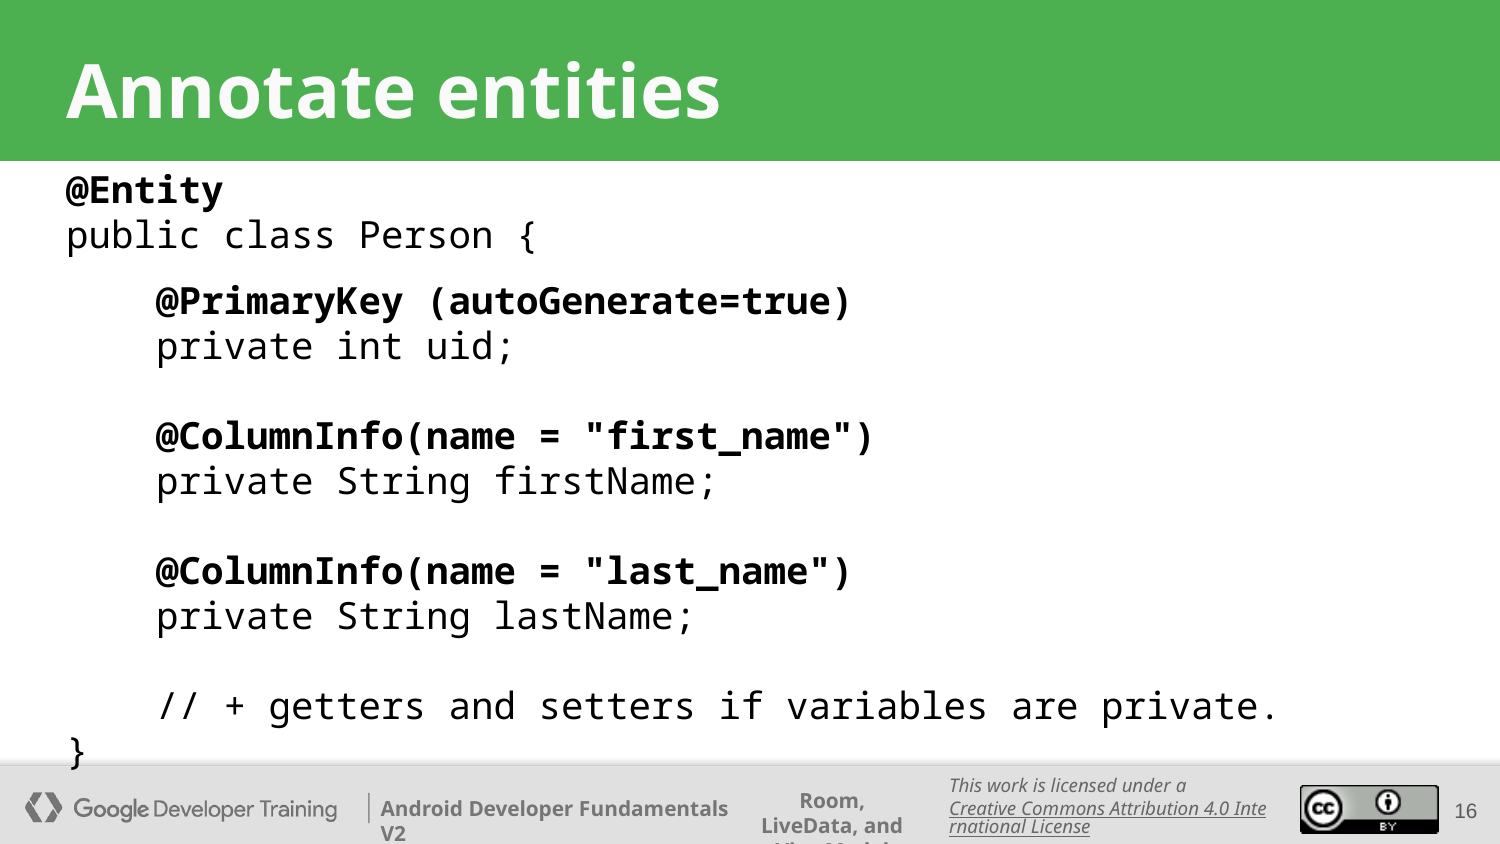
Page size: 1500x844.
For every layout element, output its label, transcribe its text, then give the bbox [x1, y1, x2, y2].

title Annotate entities [51, 28, 1449, 122]
slide_number ‹#› [1402, 777, 1493, 842]
list @Entity public class Person { @PrimaryKey (autoGenerate=true) private int uid; @ColumnInfo(name = "first_name") private String firstName; @ColumnInfo(name = "last_name") private String lastName; // + getters and setters if variables are private. } [51, 151, 1449, 735]
picture [0, 161, 1500, 844]
